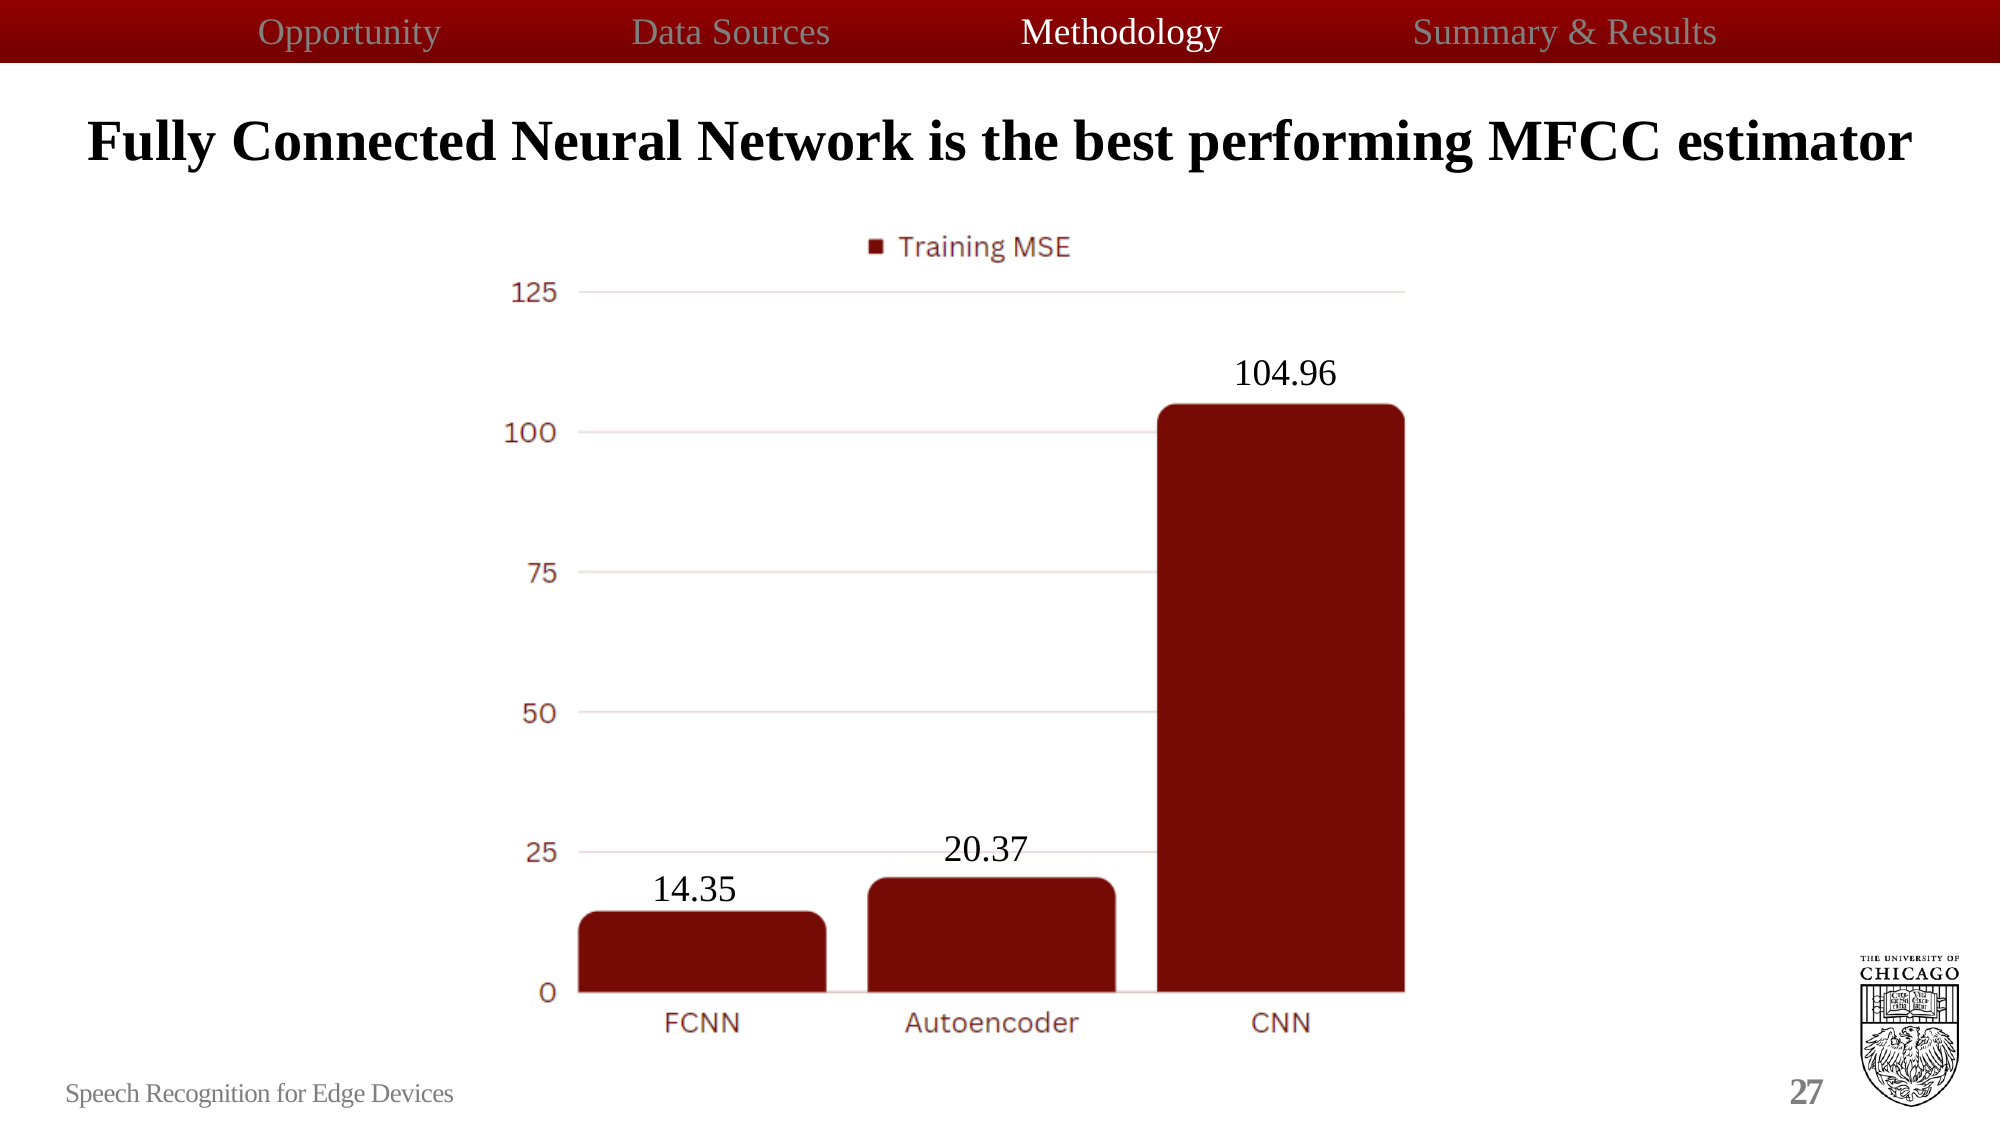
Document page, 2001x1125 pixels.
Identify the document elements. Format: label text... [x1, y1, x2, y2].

text_box 27 [1783, 1069, 1831, 1112]
picture [445, 198, 1497, 1078]
picture [1853, 949, 1966, 1113]
text_box Fully Connected Neural Network is the best performing MFCC estimator [0, 94, 2000, 180]
picture [0, 0, 2000, 63]
footer Speech Recognition for Edge Devices [62, 1077, 563, 1125]
text_box Opportunity Data Sources Methodology Summary & Results​ [242, 0, 1806, 60]
